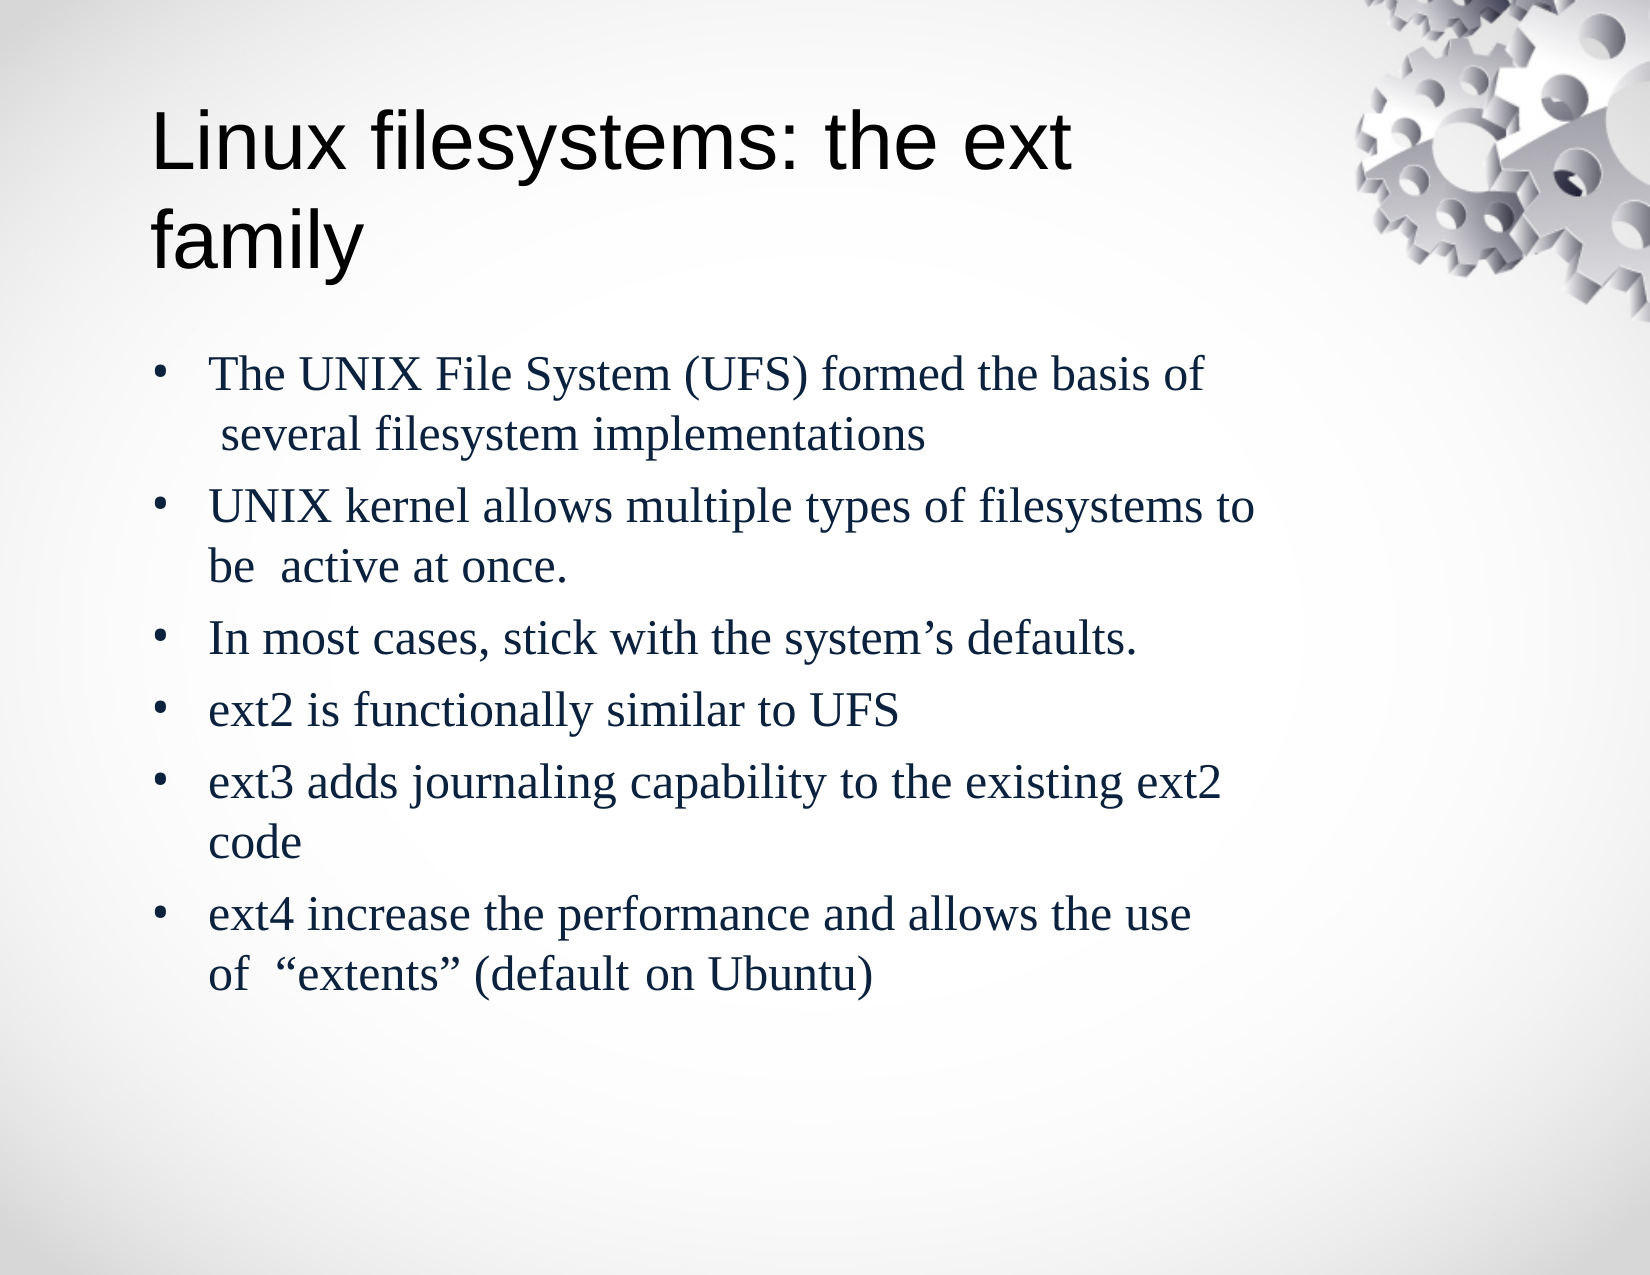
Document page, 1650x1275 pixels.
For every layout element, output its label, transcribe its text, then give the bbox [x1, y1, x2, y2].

picture [0, 0, 1650, 1275]
text_box The UNIX File System (UFS) formed the basis of several filesystem implementations UNIX kernel allows multiple types of filesystems to be active at once. In most cases, stick with the system’s defaults. ext2 is functionally similar to UFS ext3 adds journaling capability to the existing ext2 code ext4 increase the performance and allows the use of “extents” (default on Ubuntu) [149, 338, 1329, 1001]
title Linux filesystems: the ext family [147, 77, 1145, 293]
